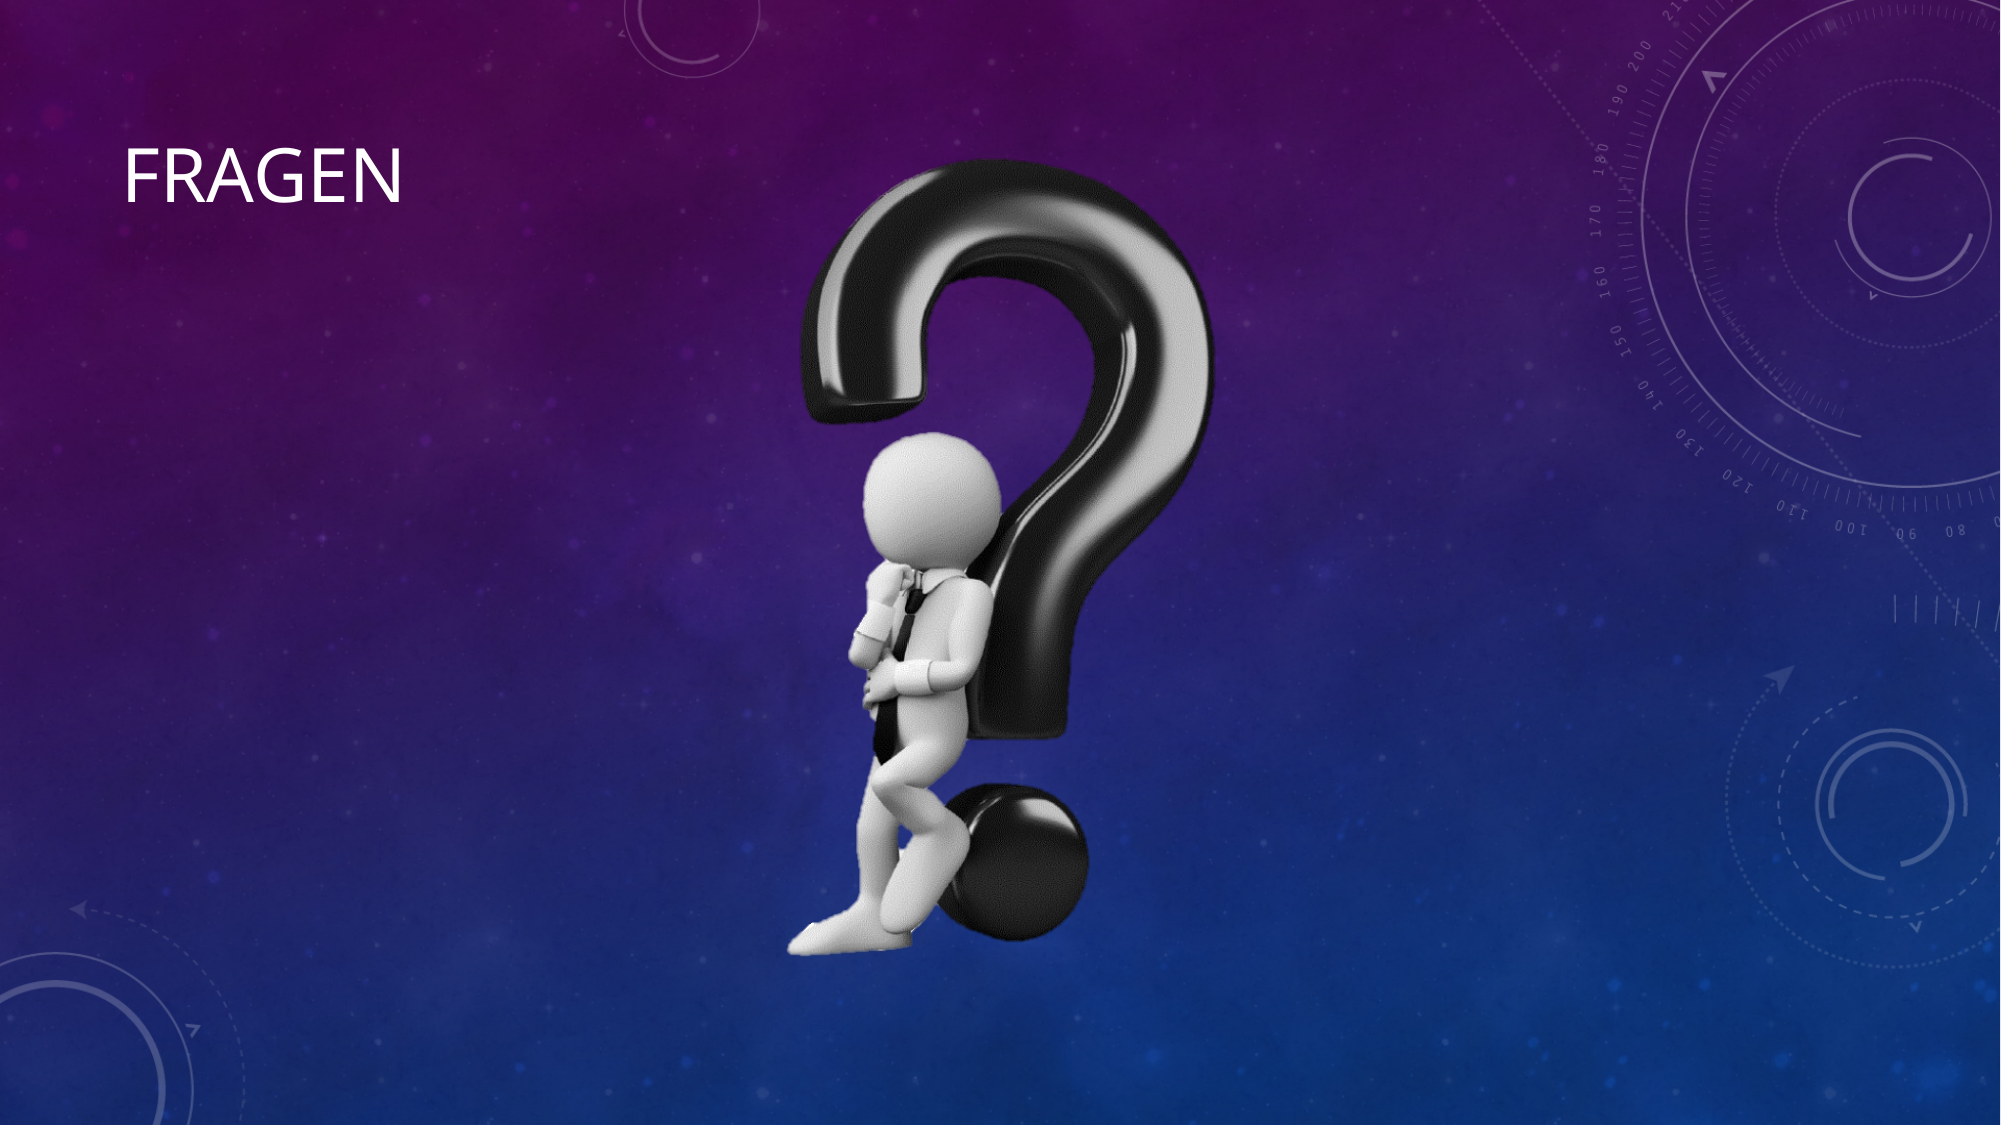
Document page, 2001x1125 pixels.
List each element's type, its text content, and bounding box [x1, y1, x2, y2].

picture [0, 0, 2001, 1125]
title Fragen [106, 53, 1769, 292]
